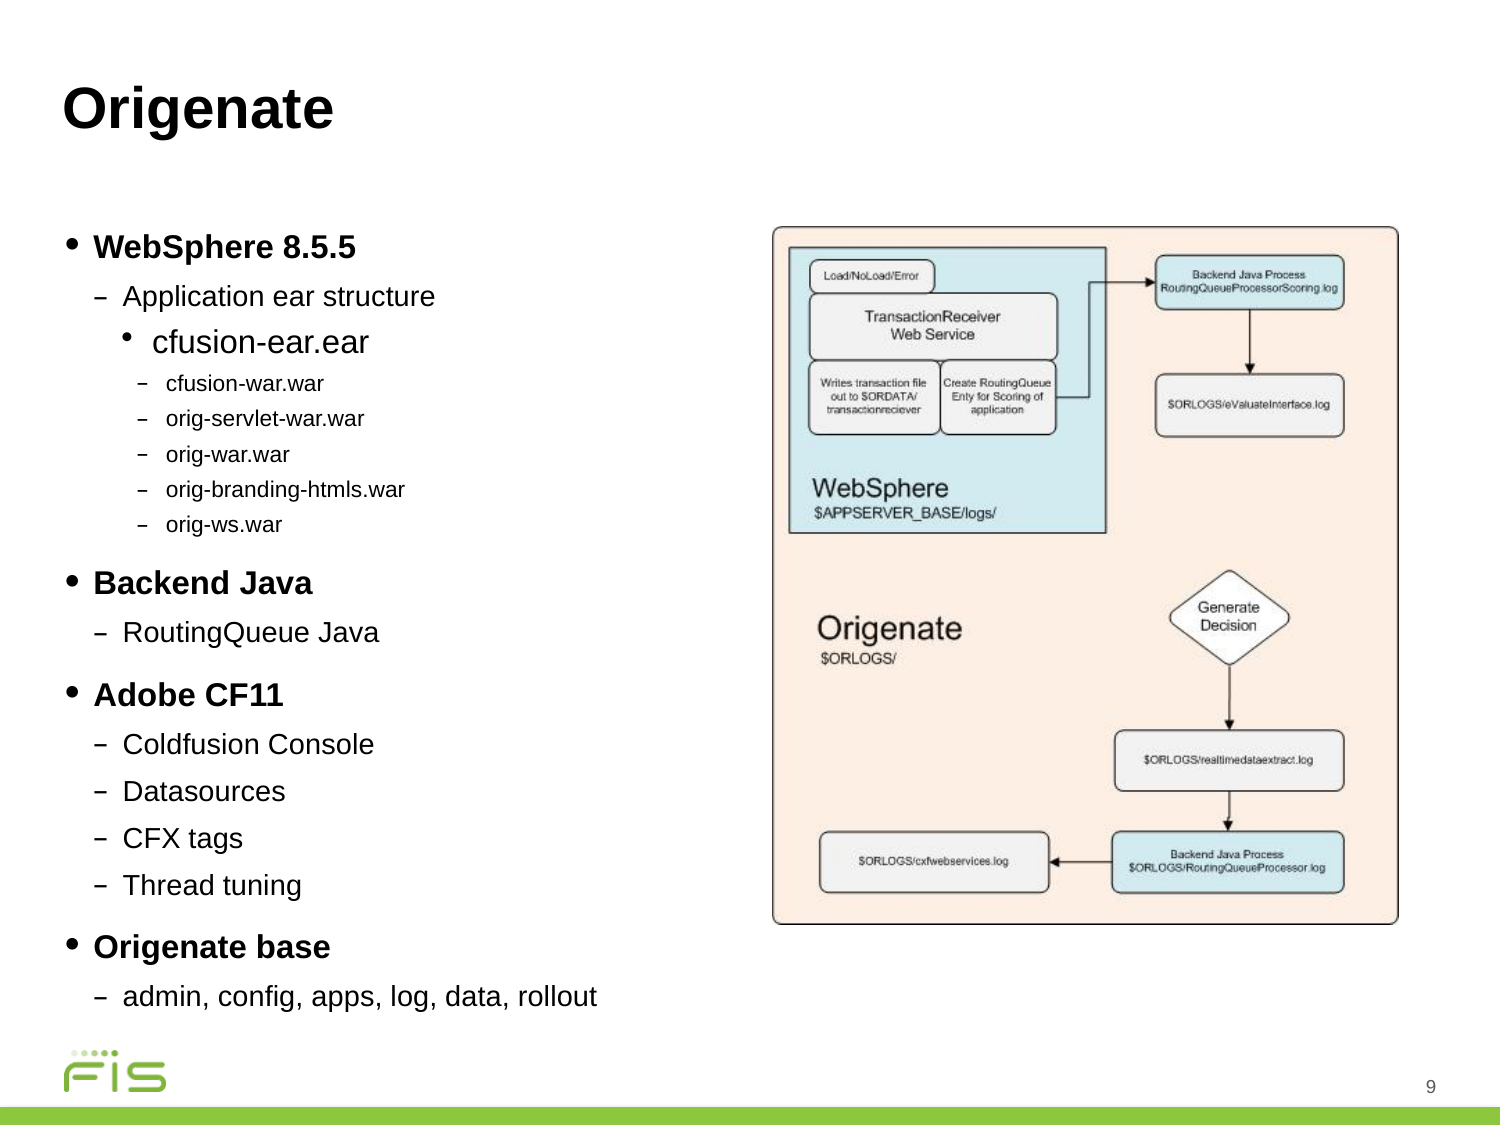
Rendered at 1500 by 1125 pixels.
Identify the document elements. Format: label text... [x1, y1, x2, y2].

picture [772, 225, 1399, 925]
list WebSphere 8.5.5 Application ear structure cfusion-ear.ear cfusion-war.war orig-servlet-war.war orig-war.war orig-branding-htmls.war orig-ws.war Backend Java RoutingQueue Java Adobe CF11 Coldfusion Console Datasources CFX tags Thread tuning Origenate base admin, config, apps, log, data, rollout [64, 226, 664, 1015]
title Origenate [62, 83, 1435, 255]
slide_number 9 [1359, 1071, 1437, 1101]
picture [64, 1050, 166, 1092]
